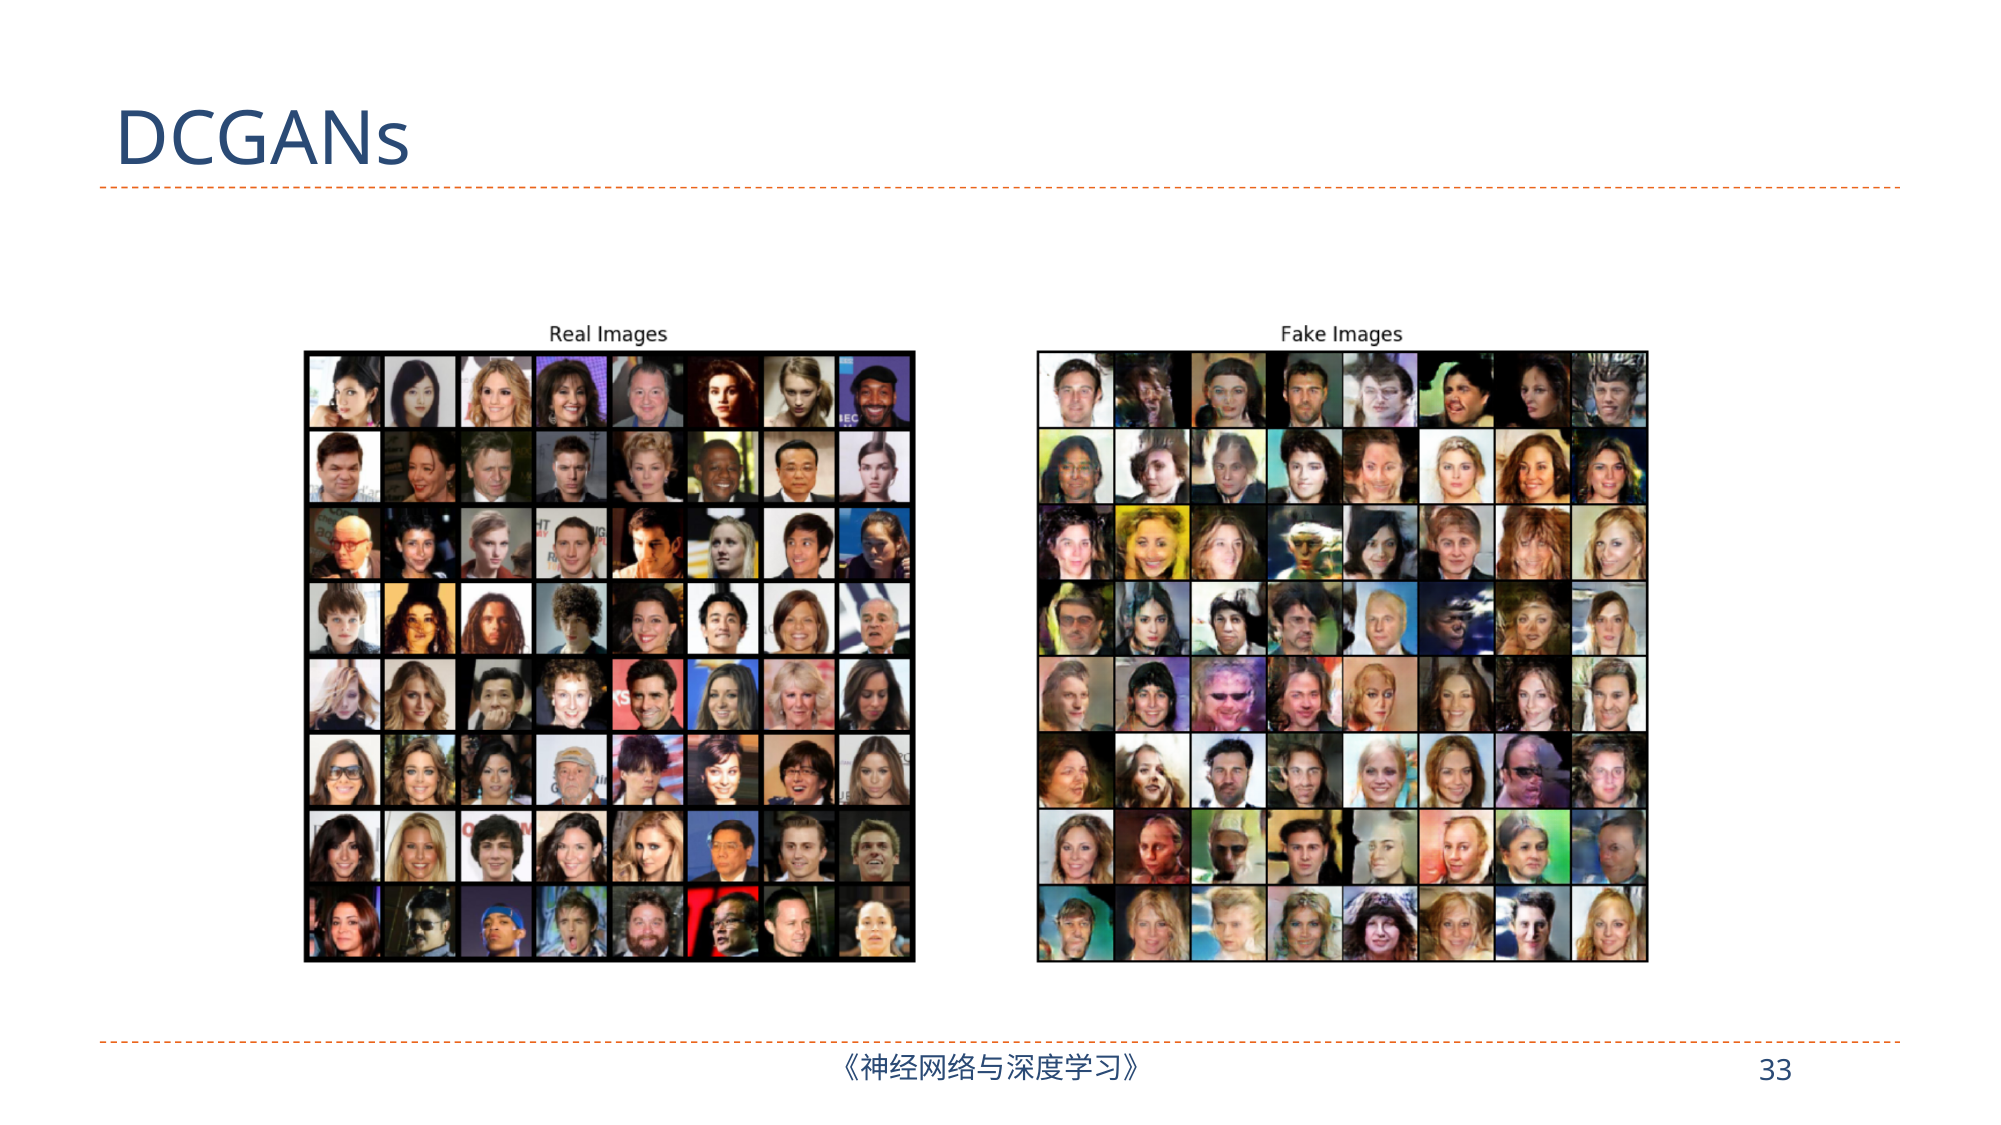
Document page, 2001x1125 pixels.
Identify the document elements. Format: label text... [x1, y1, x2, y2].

picture [287, 312, 1665, 976]
title DCGANs [99, 24, 1900, 188]
